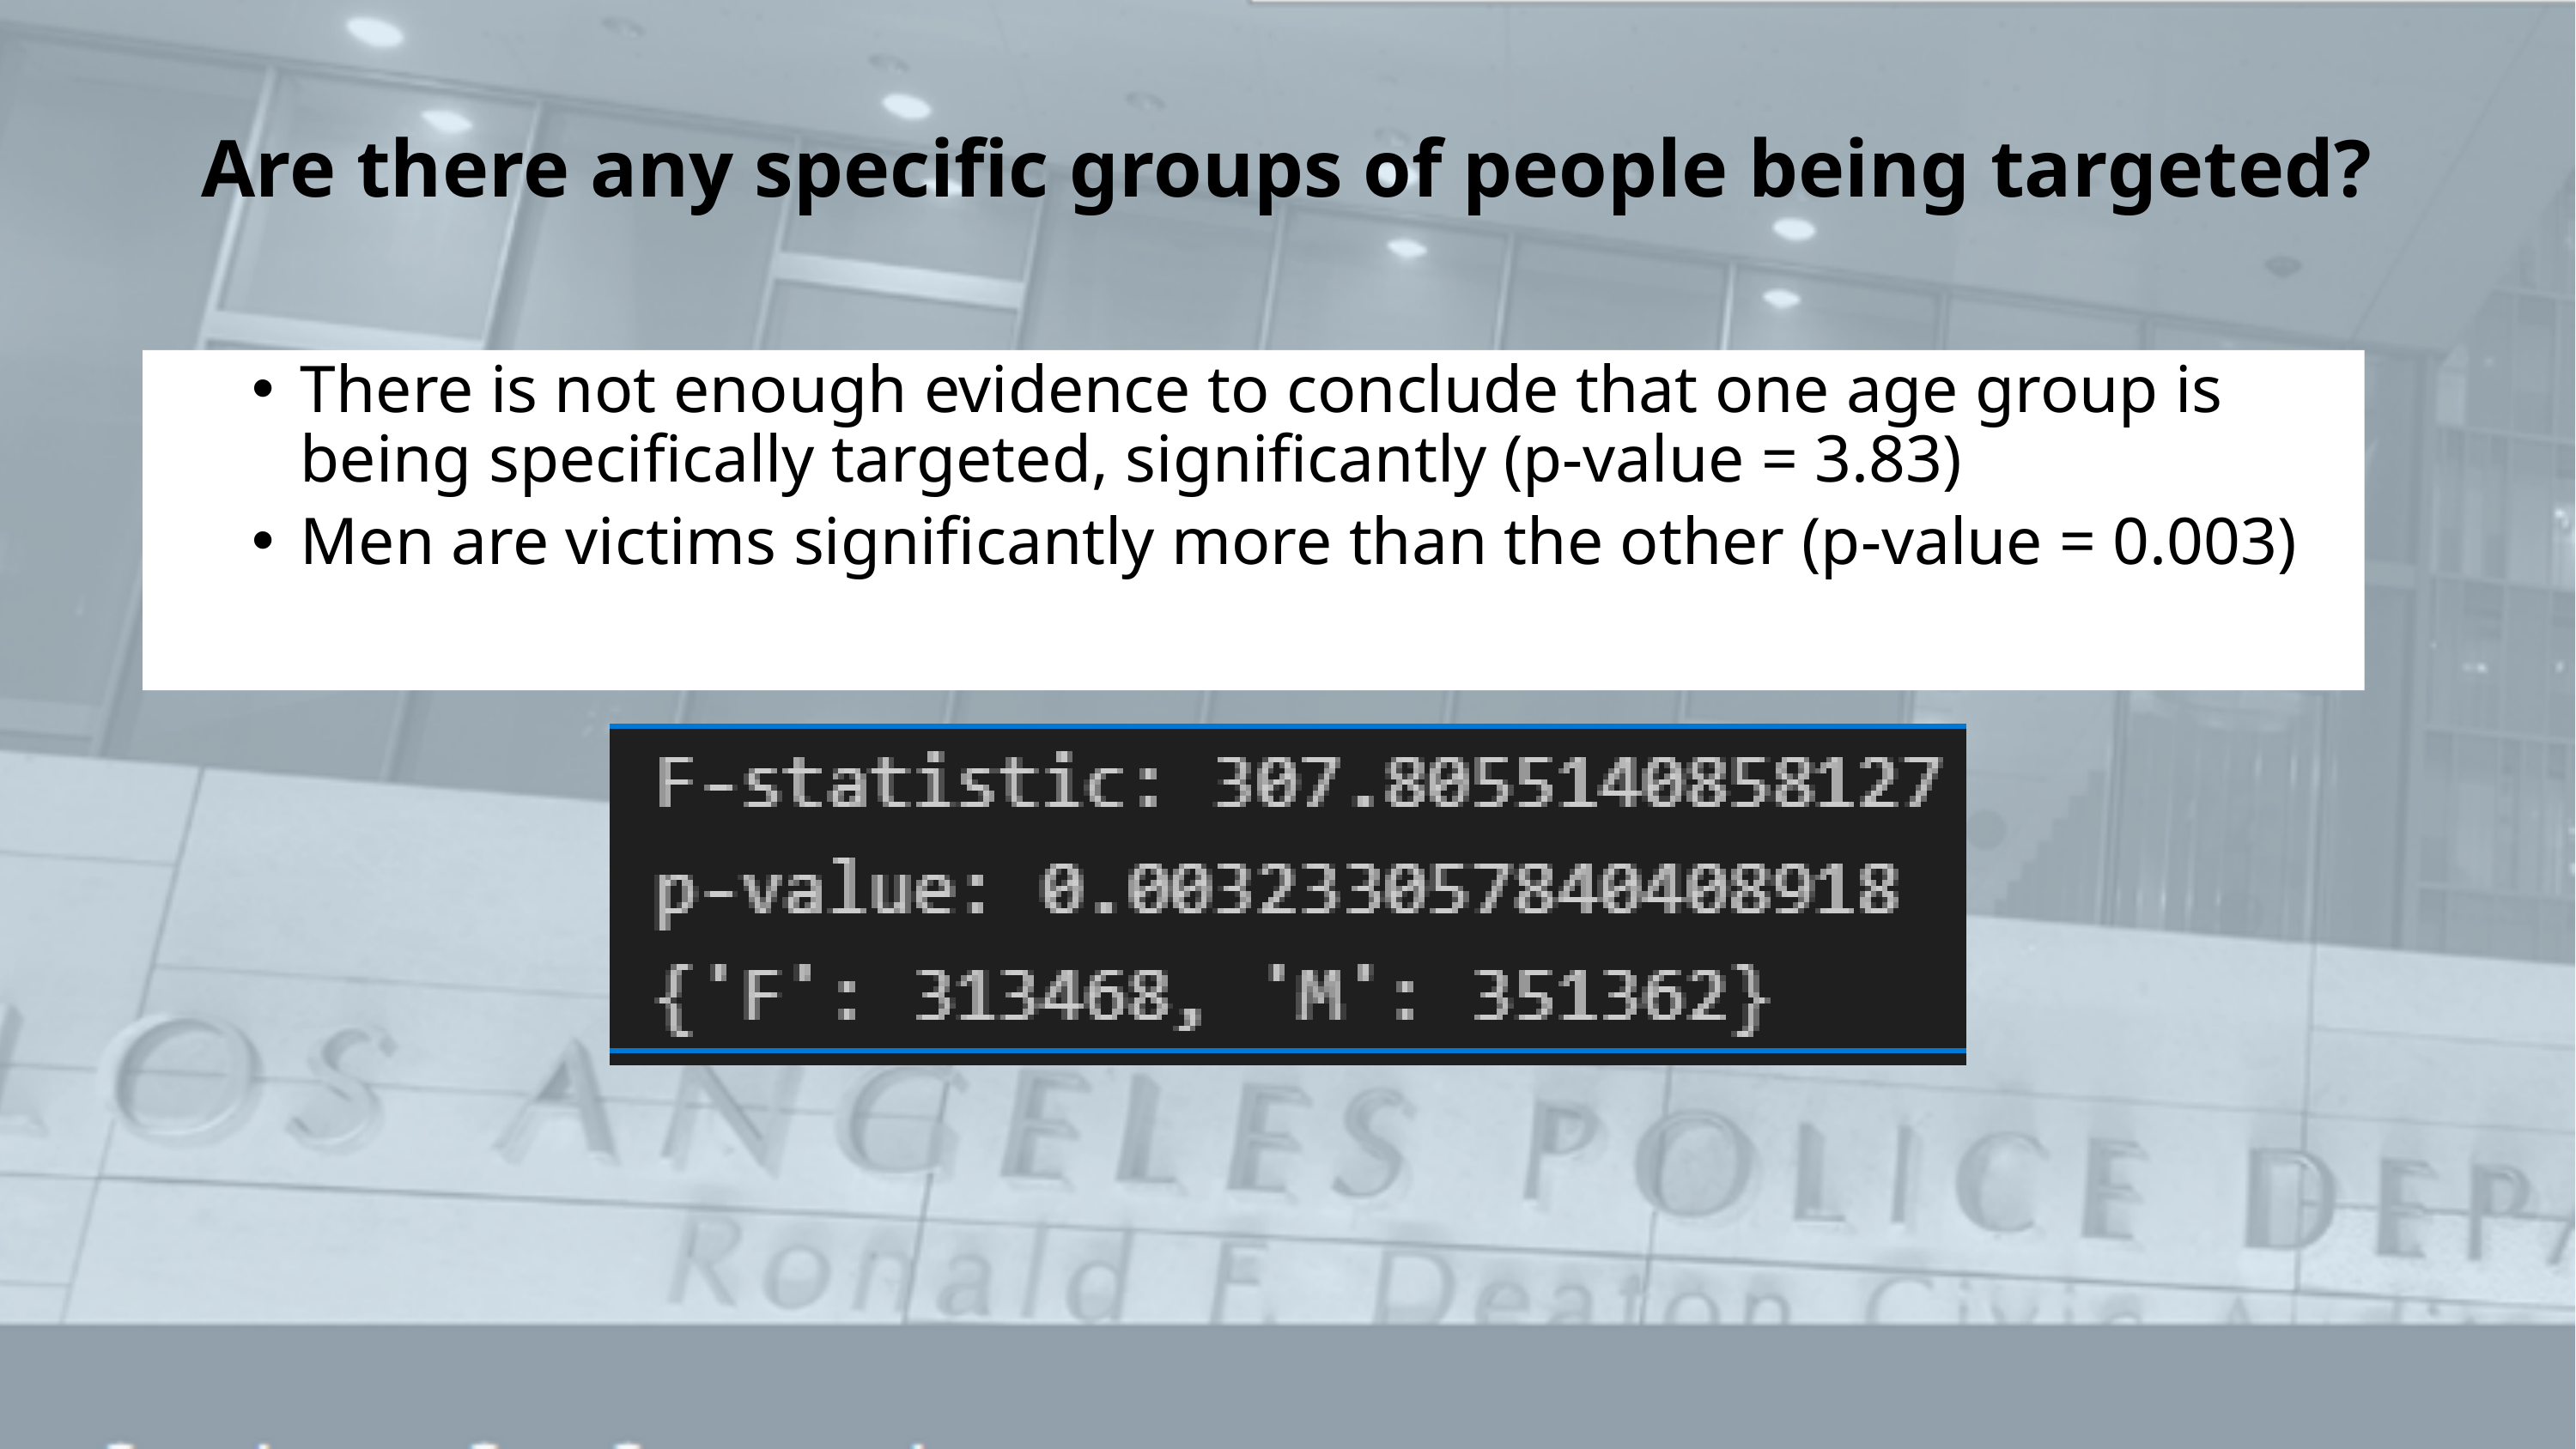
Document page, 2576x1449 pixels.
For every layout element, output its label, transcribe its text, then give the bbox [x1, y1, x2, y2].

text_box Are there any specific groups of people being targeted? [138, 112, 2436, 220]
list There is not enough evidence to conclude that one age group is being specifically targeted, significantly (p-value = 3.83) Men are victims significantly more than the other (p-value = 0.003) [143, 349, 2365, 691]
text_box [0, 0, 2576, 1449]
picture [610, 724, 1966, 1065]
